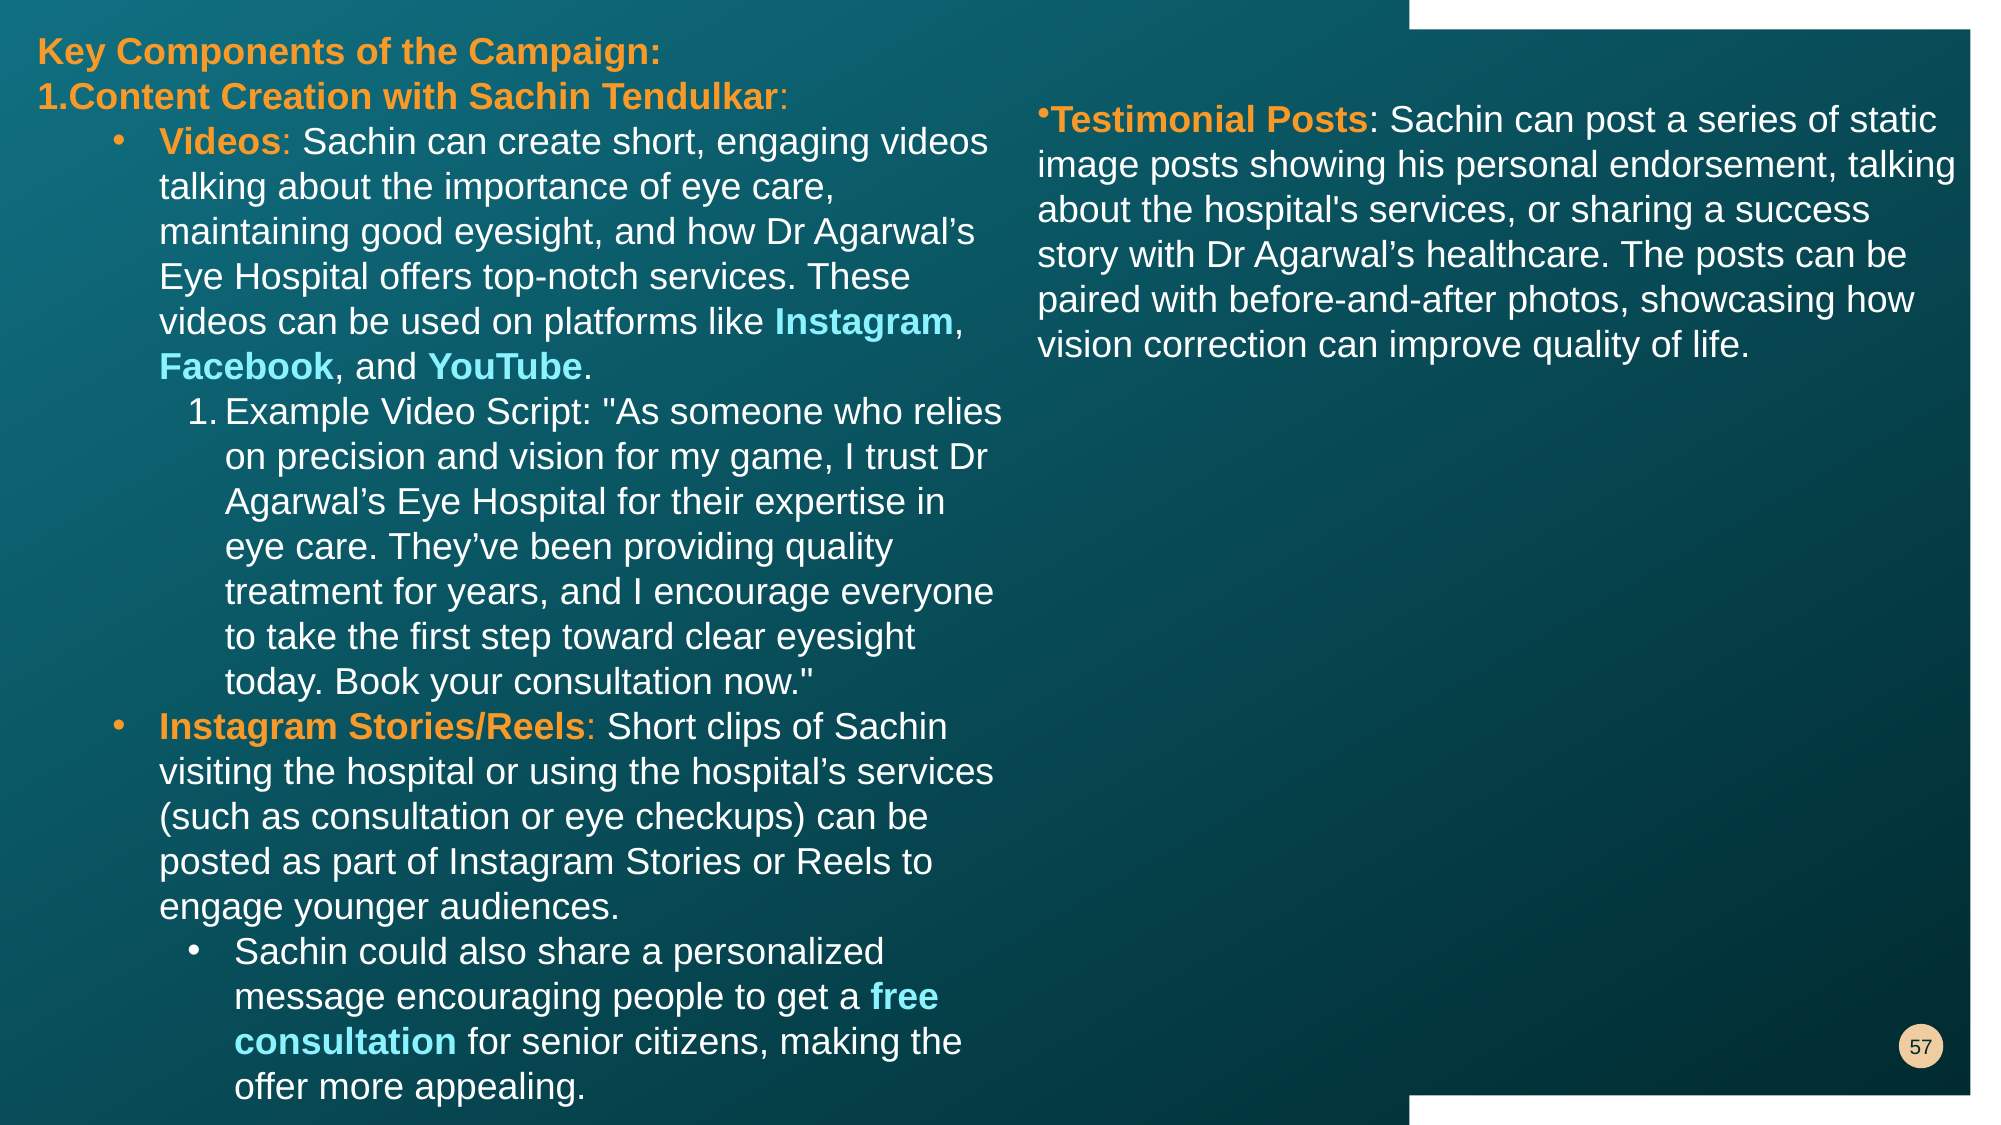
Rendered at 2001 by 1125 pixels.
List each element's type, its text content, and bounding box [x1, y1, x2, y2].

text_box Testimonial Posts: Sachin can post a series of static image posts showing his personal endorsement, talking about the hospital's services, or sharing a success story with Dr Agarwal’s healthcare. The posts can be paired with before-and-after photos, showcasing how vision correction can improve quality of life. [1022, 87, 1976, 418]
slide_number 57 [1898, 1023, 1944, 1069]
text_box Key Components of the Campaign: Content Creation with Sachin Tendulkar: Videos: Sachin can create short, engaging videos talking about the importance of eye care, maintaining good eyesight, and how Dr Agarwal’s Eye Hospital offers top-notch services. These videos can be used on platforms like Instagram, Facebook, and YouTube. Example Video Script: "As someone who relies on precision and vision for my game, I trust Dr Agarwal’s Eye Hospital for their expertise in eye care. They’ve been providing quality treatment for years, and I encourage everyone to take the first step toward clear eyesight today. Book your consultation now." Instagram Stories/Reels: Short clips of Sachin visiting the hospital or using the hospital’s services (such as consultation or eye checkups) can be posted as part of Instagram Stories or Reels to engage younger audiences. Sachin could also share a personalized message encouraging people to get a free consultation for senior citizens, making the offer more appealing. [22, 19, 1023, 1114]
